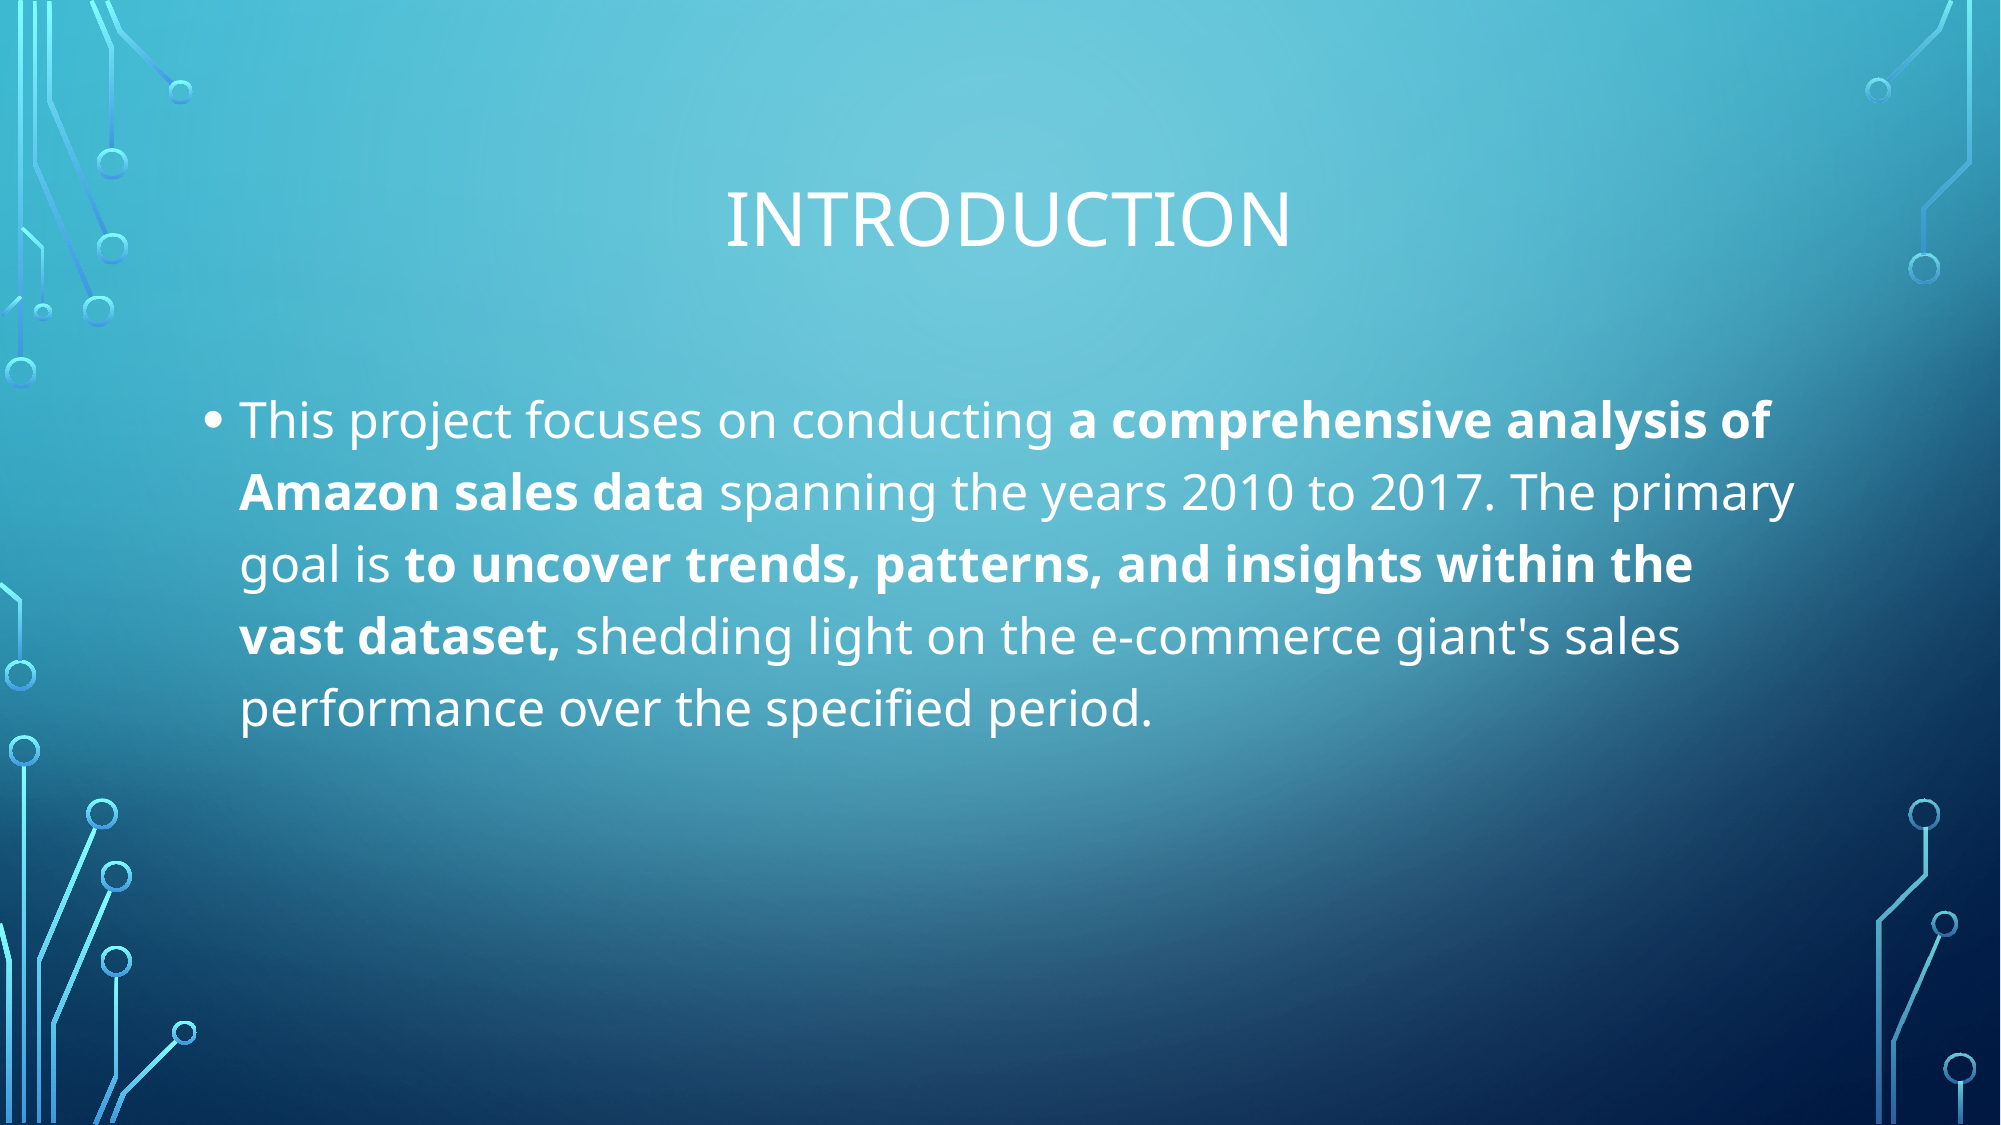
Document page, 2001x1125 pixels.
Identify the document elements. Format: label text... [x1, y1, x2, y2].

list This project focuses on conducting a comprehensive analysis of Amazon sales data spanning the years 2010 to 2017. The primary goal is to uncover trends, patterns, and insights within the vast dataset, shedding light on the e-commerce giant's sales performance over the specified period. [187, 369, 1813, 950]
title INTRODUCTION [187, 101, 1813, 344]
